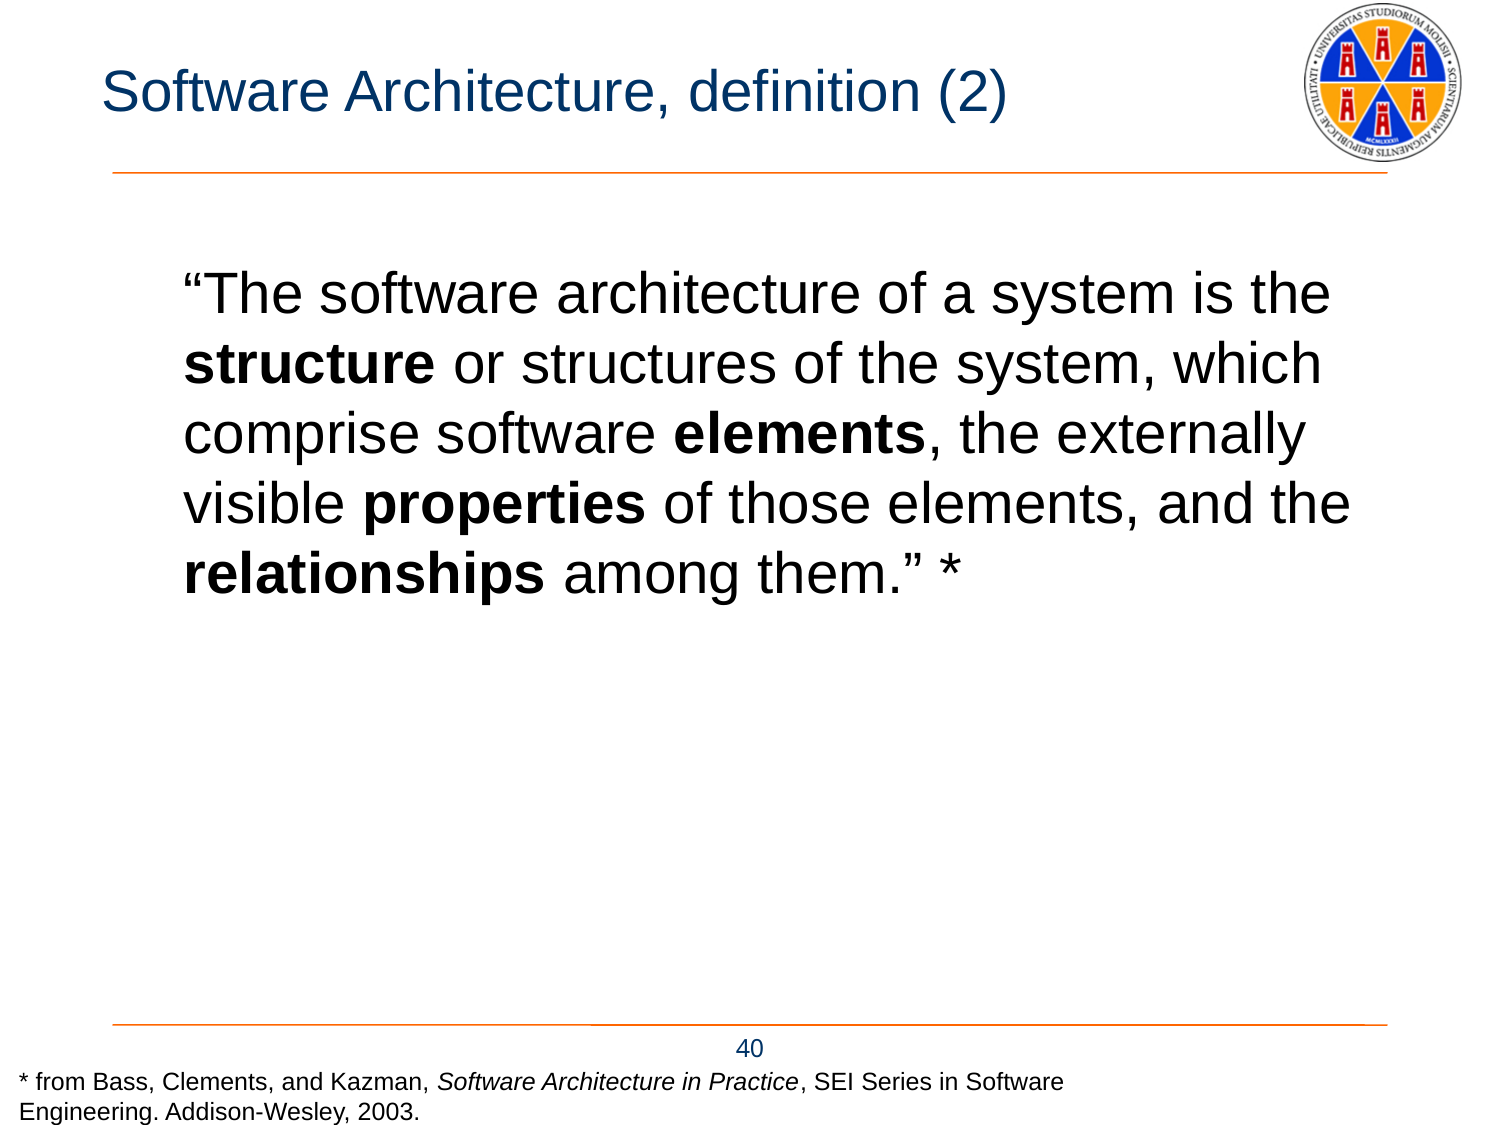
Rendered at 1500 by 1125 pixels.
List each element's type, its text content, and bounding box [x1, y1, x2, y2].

list “The software architecture of a system is the structure or structures of the system, which comprise software elements, the externally visible properties of those elements, and the relationships among them.” * [112, 247, 1400, 902]
title Software Architecture, definition (2) [85, 18, 1211, 157]
picture [1269, 0, 1500, 166]
text_box * from Bass, Clements, and Kazman, Software Architecture in Practice, SEI Series in Software Engineering. Addison-Wesley, 2003. [4, 1058, 1119, 1125]
slide_number 40 [424, 1024, 1076, 1058]
